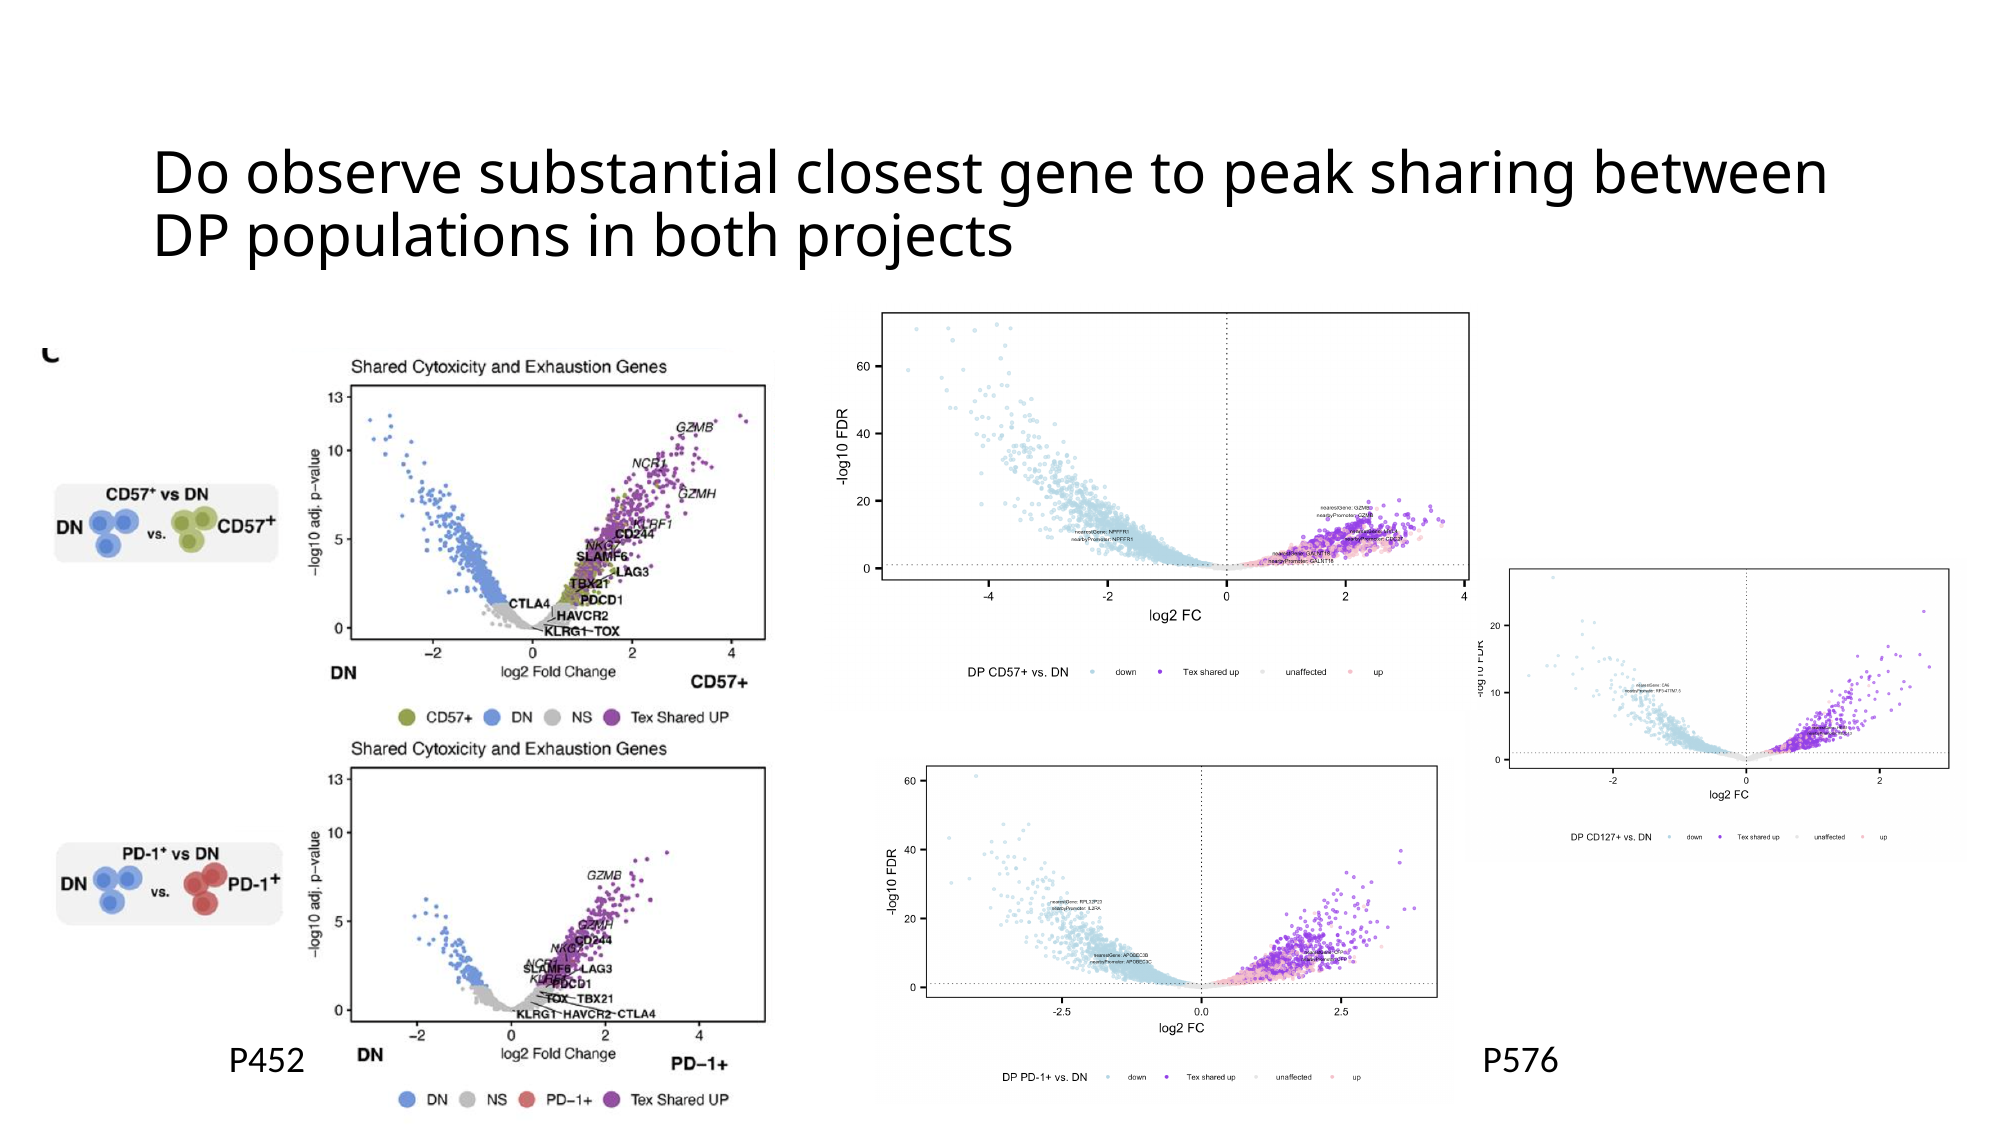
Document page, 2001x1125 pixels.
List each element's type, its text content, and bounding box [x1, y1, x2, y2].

picture [824, 303, 1967, 863]
title Do observe substantial closest gene to peak sharing between DP populations in both projects [137, 97, 1866, 315]
picture [875, 757, 1454, 1104]
picture [29, 348, 775, 1125]
text_box P576 [1467, 1027, 1574, 1088]
